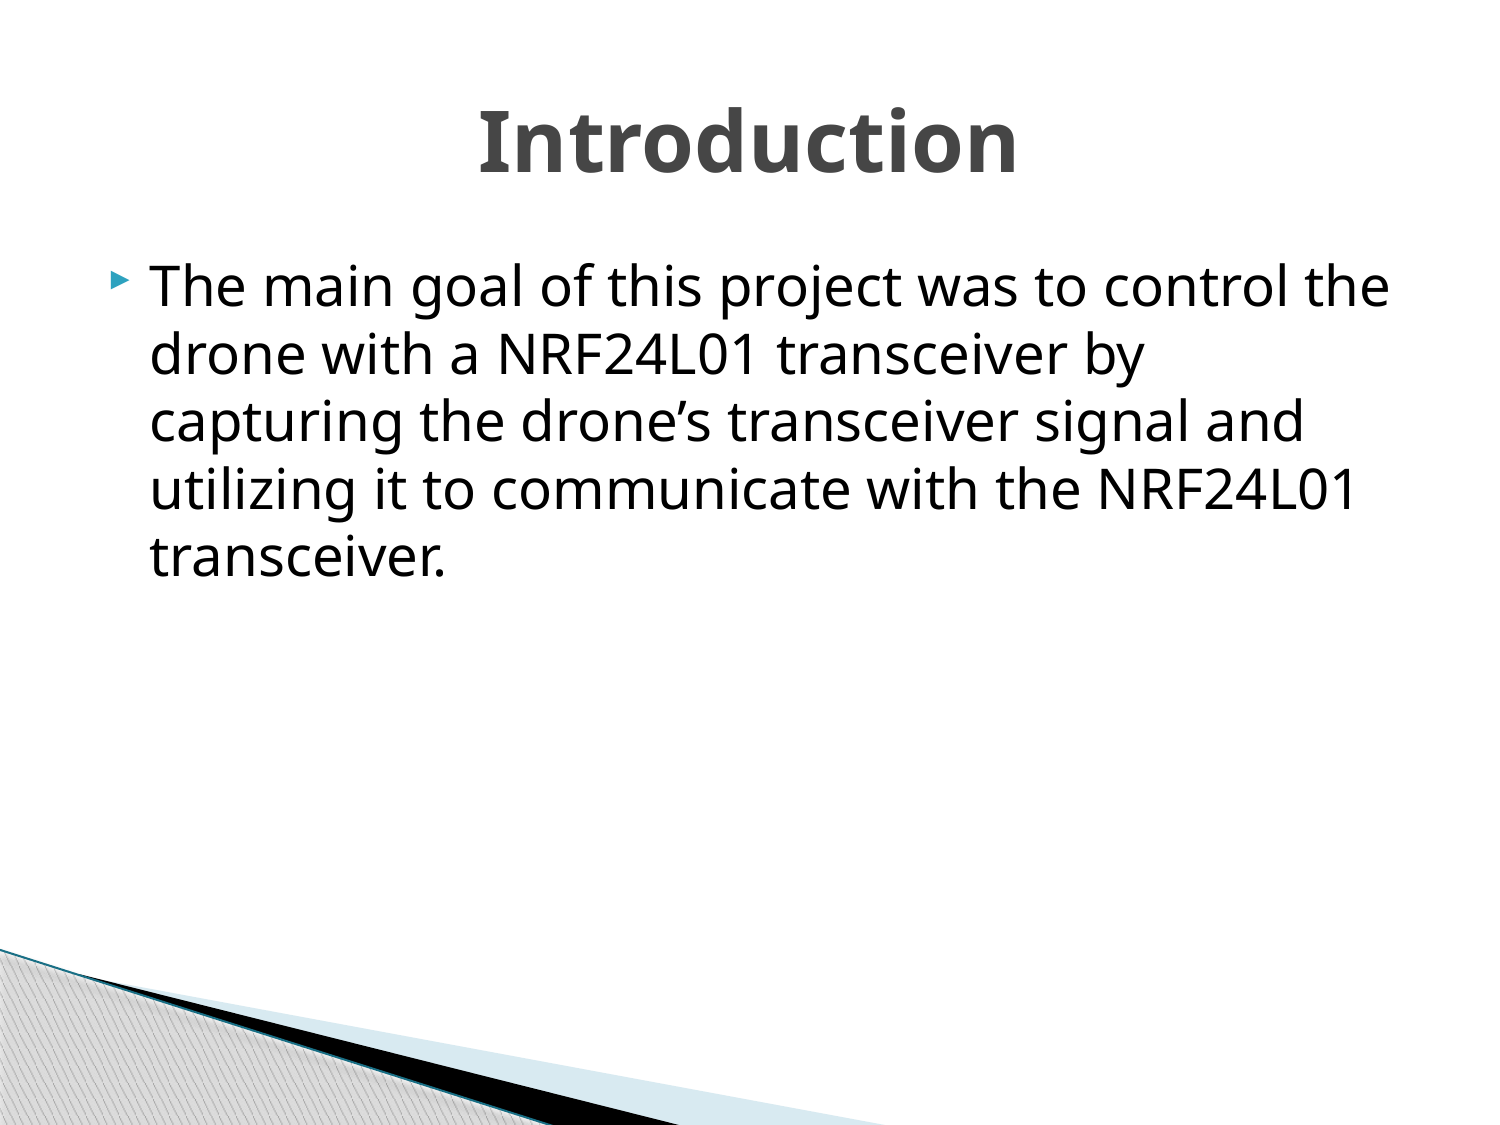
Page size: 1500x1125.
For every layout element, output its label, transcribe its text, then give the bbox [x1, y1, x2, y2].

list The main goal of this project was to control the drone with a NRF24L01 transceiver by capturing the drone’s transceiver signal and utilizing it to communicate with the NRF24L01 transceiver. [75, 243, 1425, 986]
title Introduction [75, 45, 1425, 233]
